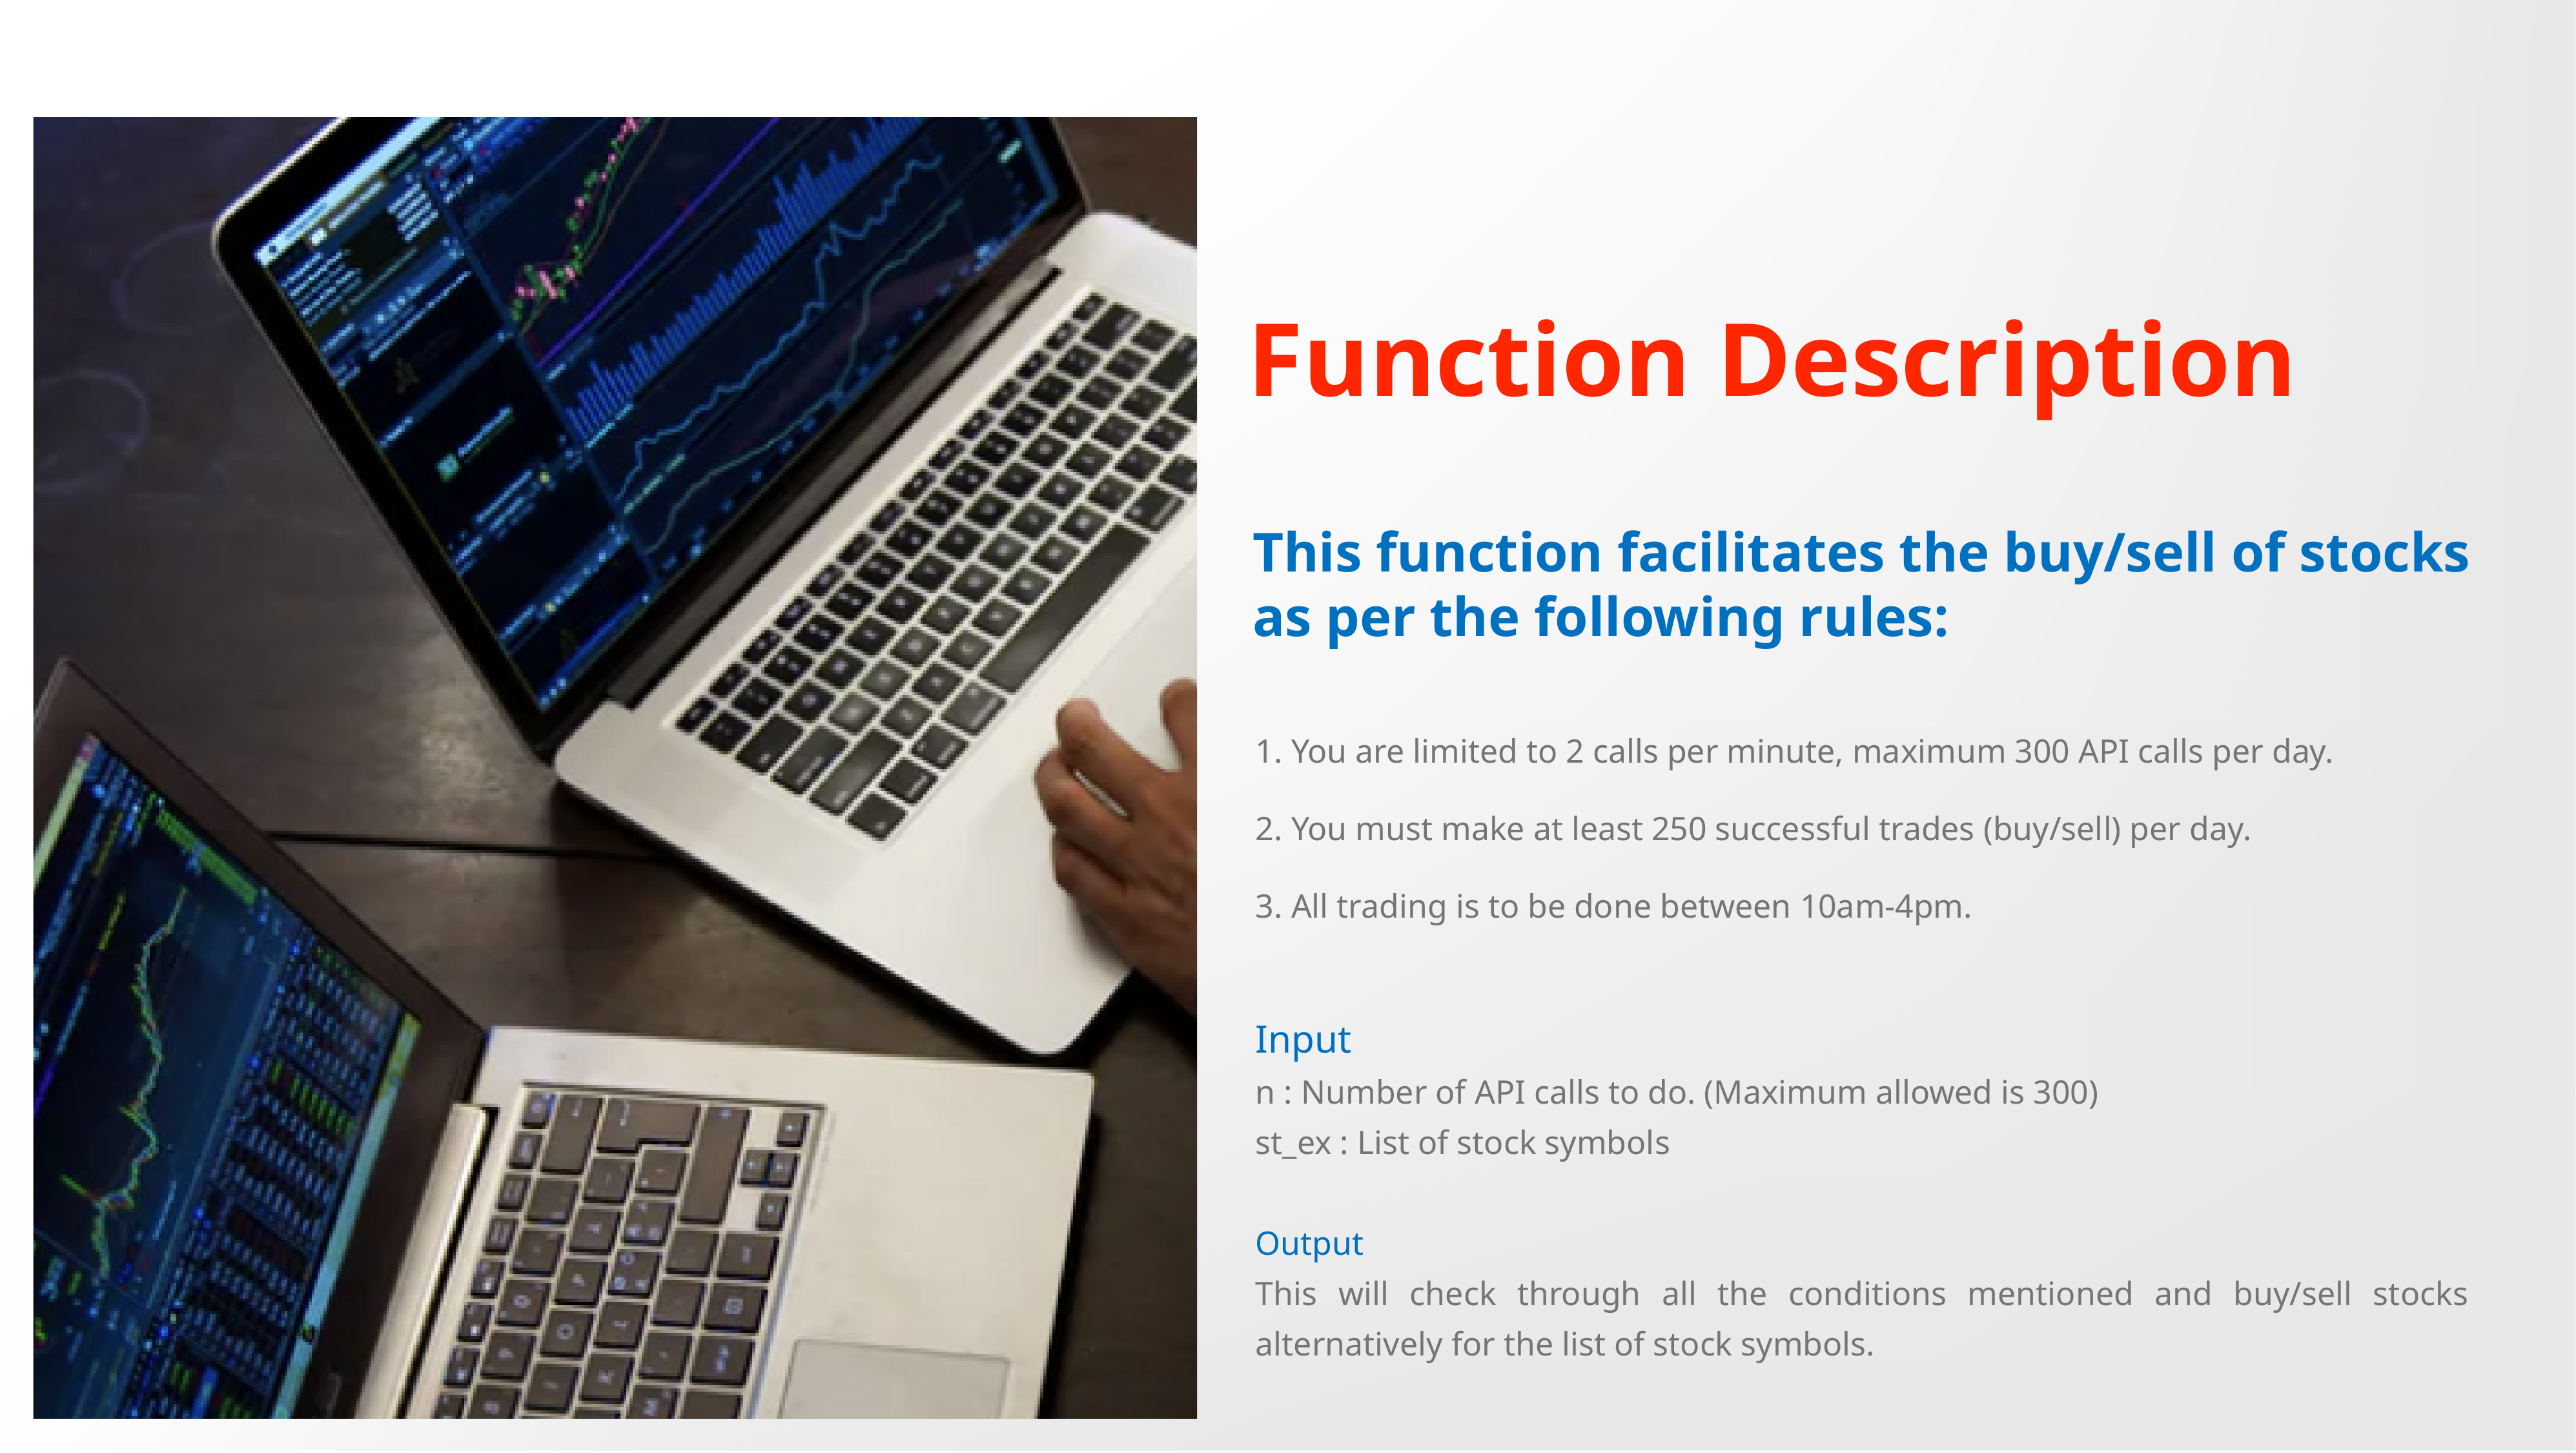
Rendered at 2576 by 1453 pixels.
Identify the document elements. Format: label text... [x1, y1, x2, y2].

picture [0, 0, 2576, 1453]
text_box Function Description [1243, 290, 2356, 422]
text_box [1242, 508, 2519, 1397]
